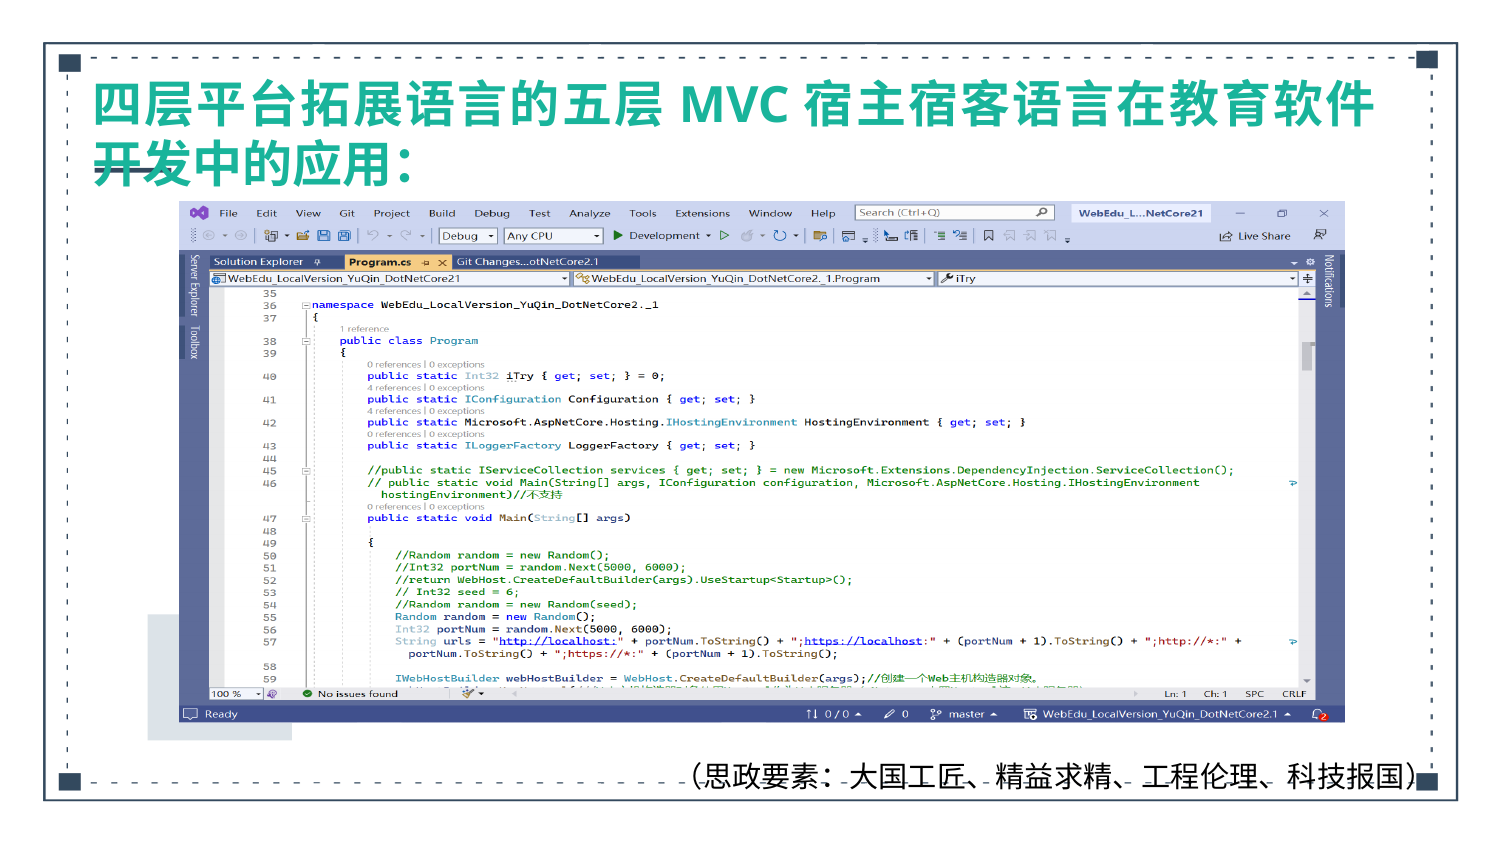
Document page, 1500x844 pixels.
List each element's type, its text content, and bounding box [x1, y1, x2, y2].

text_box （思政要素：大国工匠、精益求精、工程伦理、科技报国） [659, 750, 1450, 801]
text_box 四层平台拓展语言的五层MVC宿主宿客语言在教育软件开发中的应用： [77, 65, 1391, 200]
picture [0, 0, 1500, 844]
text_box [146, 613, 293, 742]
